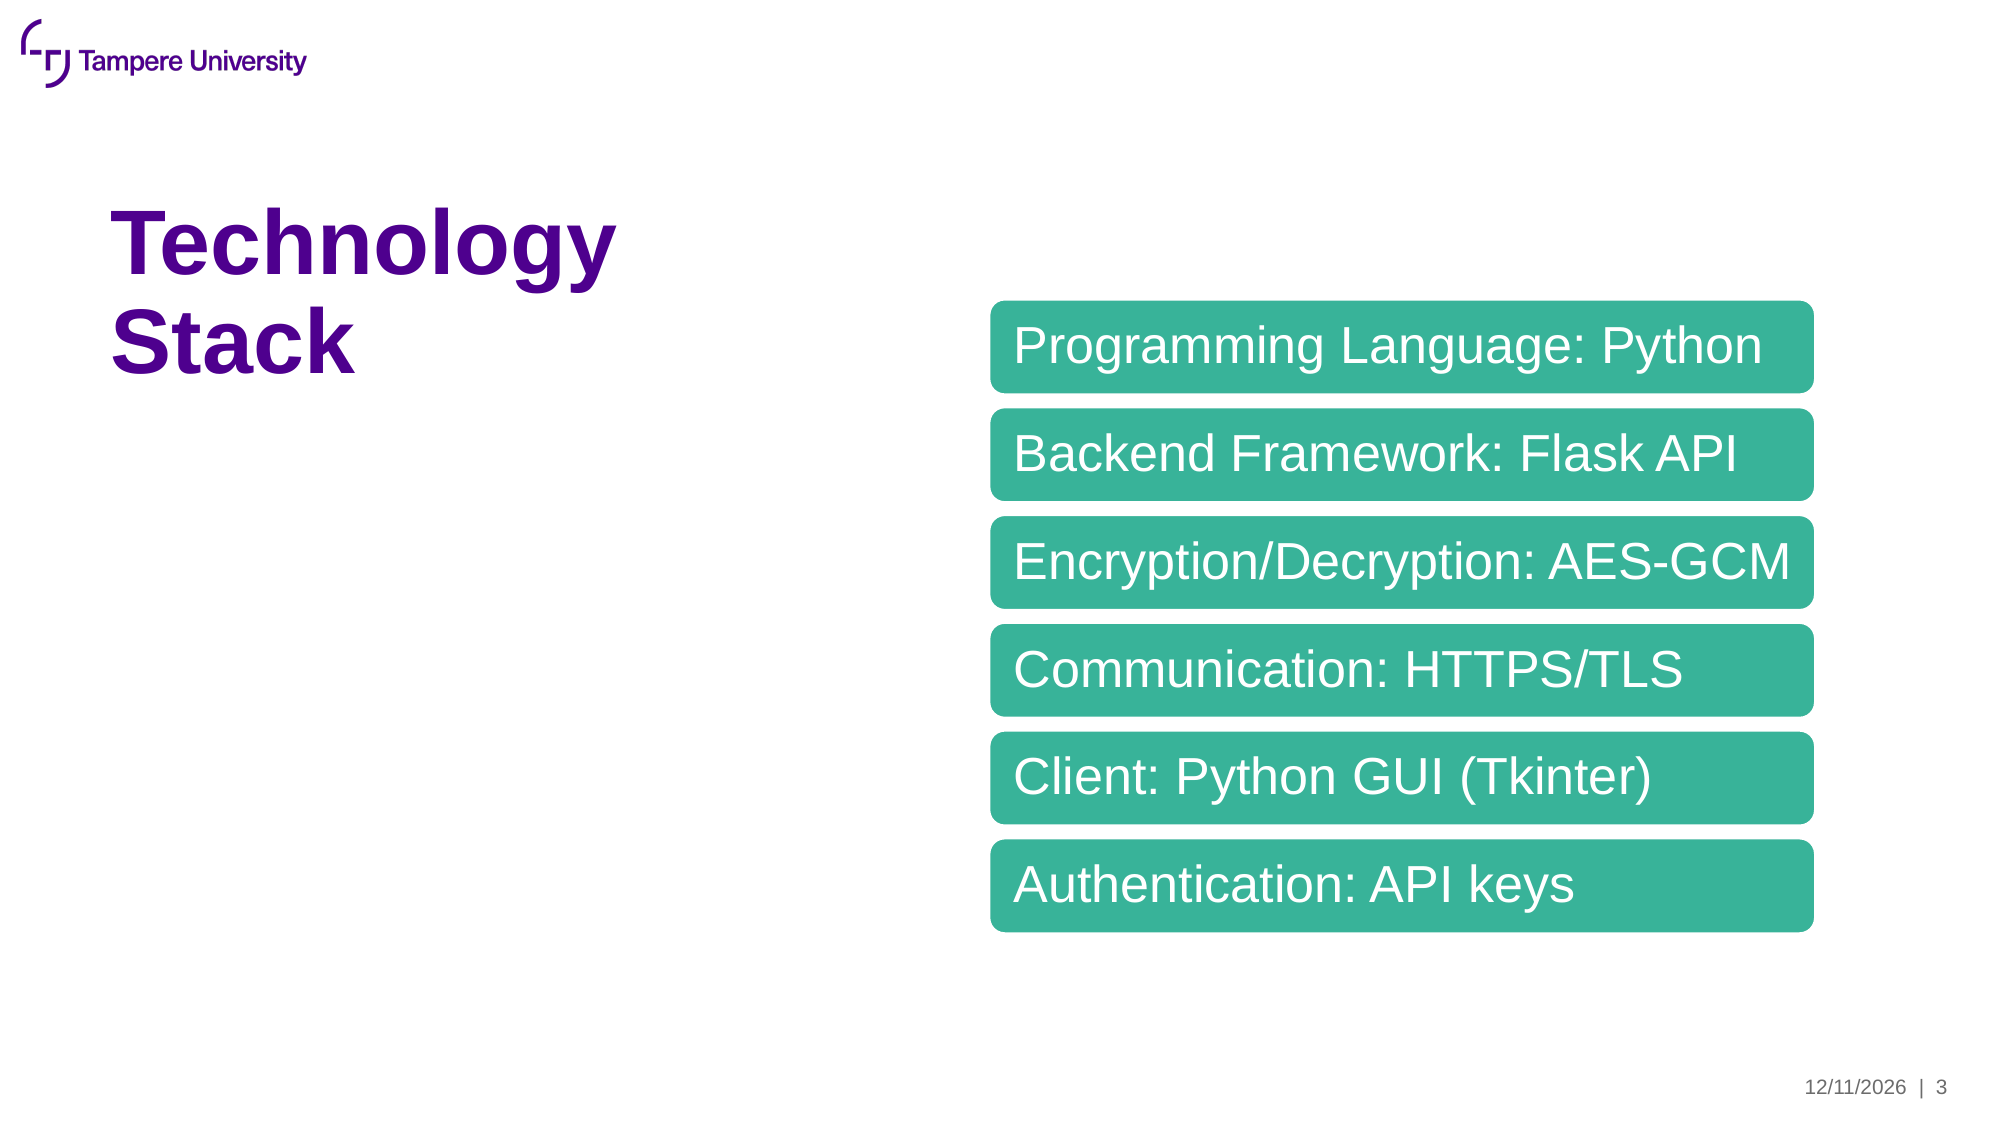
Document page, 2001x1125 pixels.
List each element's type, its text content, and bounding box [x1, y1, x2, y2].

slide_number | 3 [1918, 1064, 1981, 1107]
picture [20, 18, 307, 88]
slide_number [1780, 1064, 1907, 1107]
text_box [988, 215, 1816, 1018]
text_box Technology Stack [95, 187, 892, 705]
